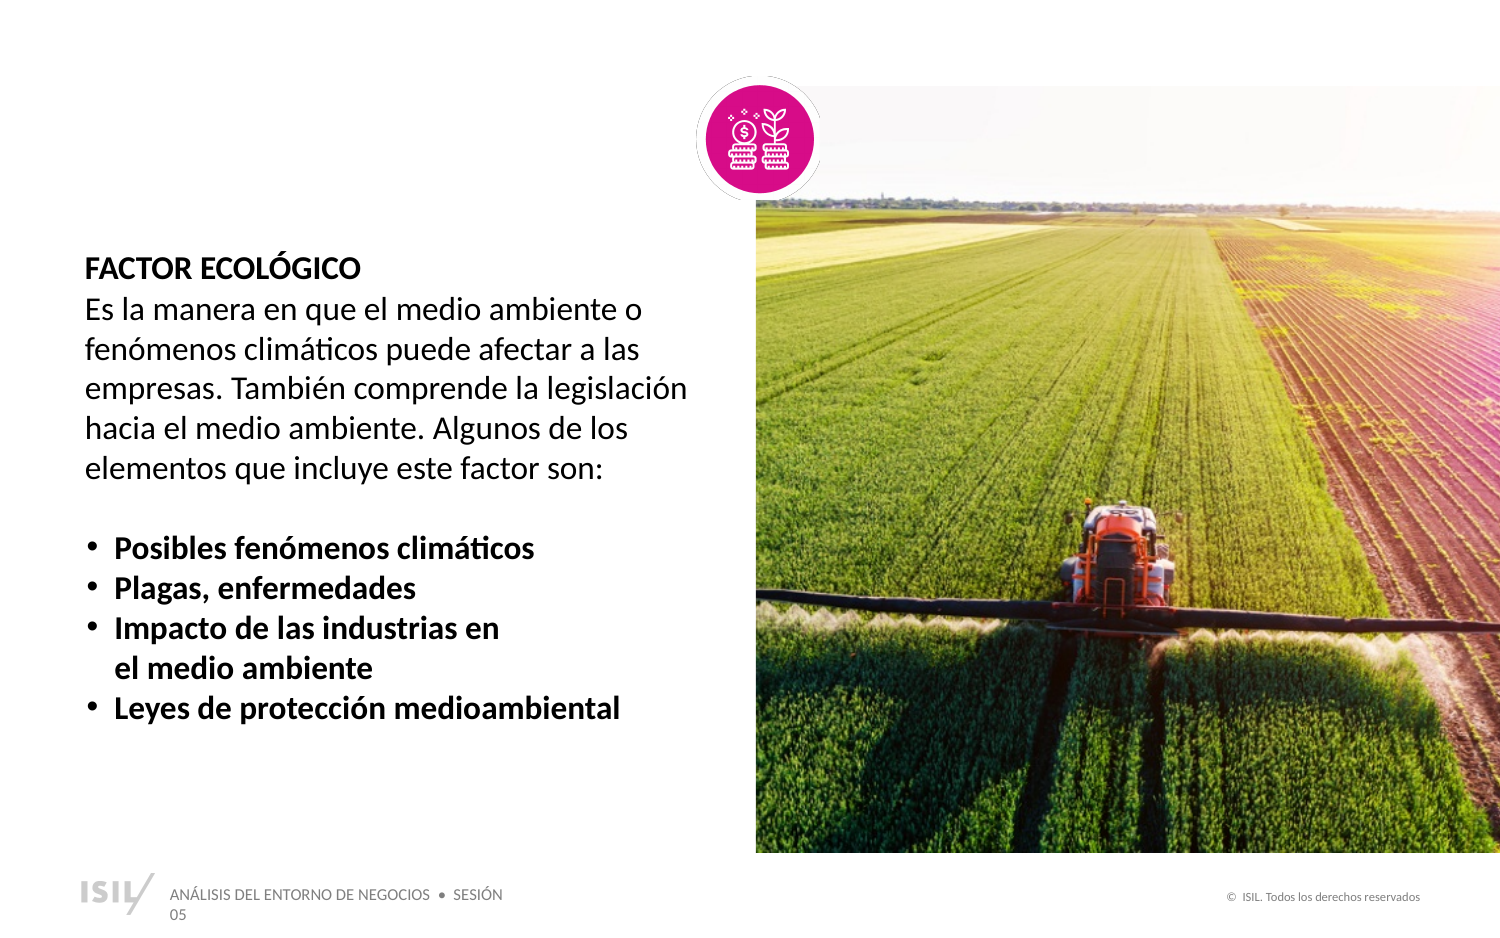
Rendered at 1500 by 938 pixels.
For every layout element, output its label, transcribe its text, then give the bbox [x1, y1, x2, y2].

picture [696, 76, 1500, 853]
text_box FACTOR ECOLÓGICO Es la manera en que el medio ambiente o fenómenos climáticos puede afectar a las empresas. También comprende la legislación hacia el medio ambiente. Algunos de los elementos que incluye este factor son: Posibles fenómenos climáticos Plagas, enfermedades Impacto de las industrias en el medio ambiente Leyes de protección medioambiental [85, 246, 697, 726]
